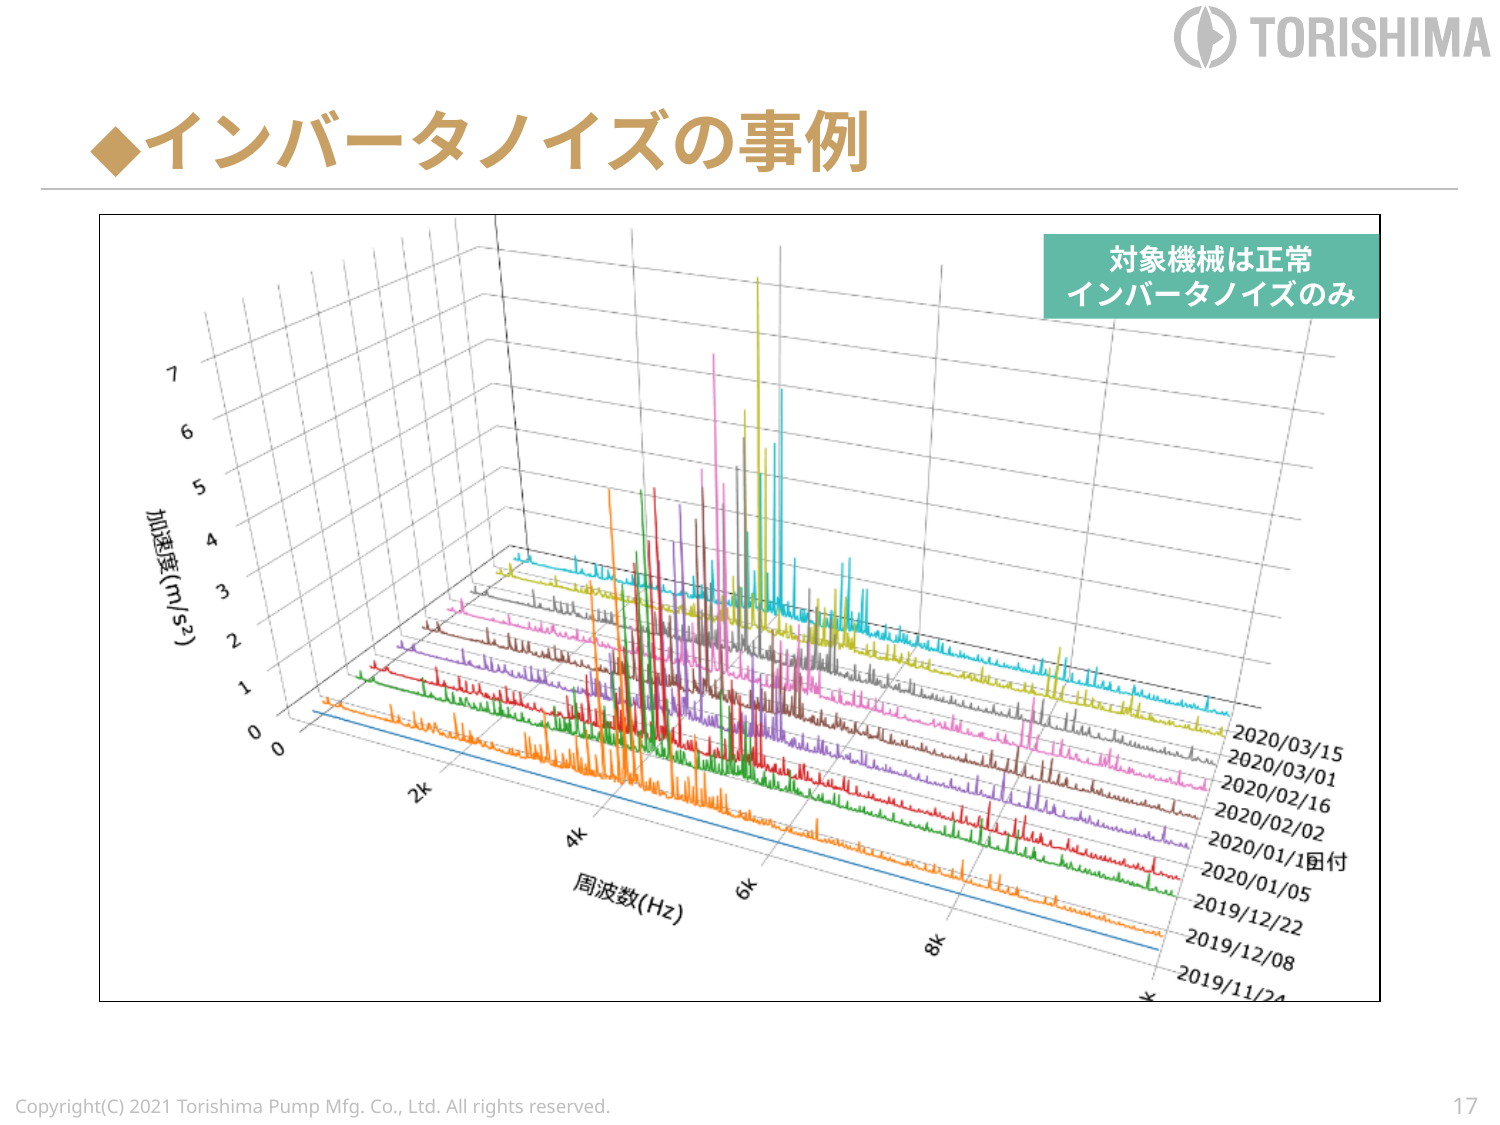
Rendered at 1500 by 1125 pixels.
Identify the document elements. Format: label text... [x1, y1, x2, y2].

slide_number 17 [1320, 1084, 1494, 1125]
picture [100, 215, 1380, 1001]
title インバータノイズの事例 [75, 77, 1425, 187]
